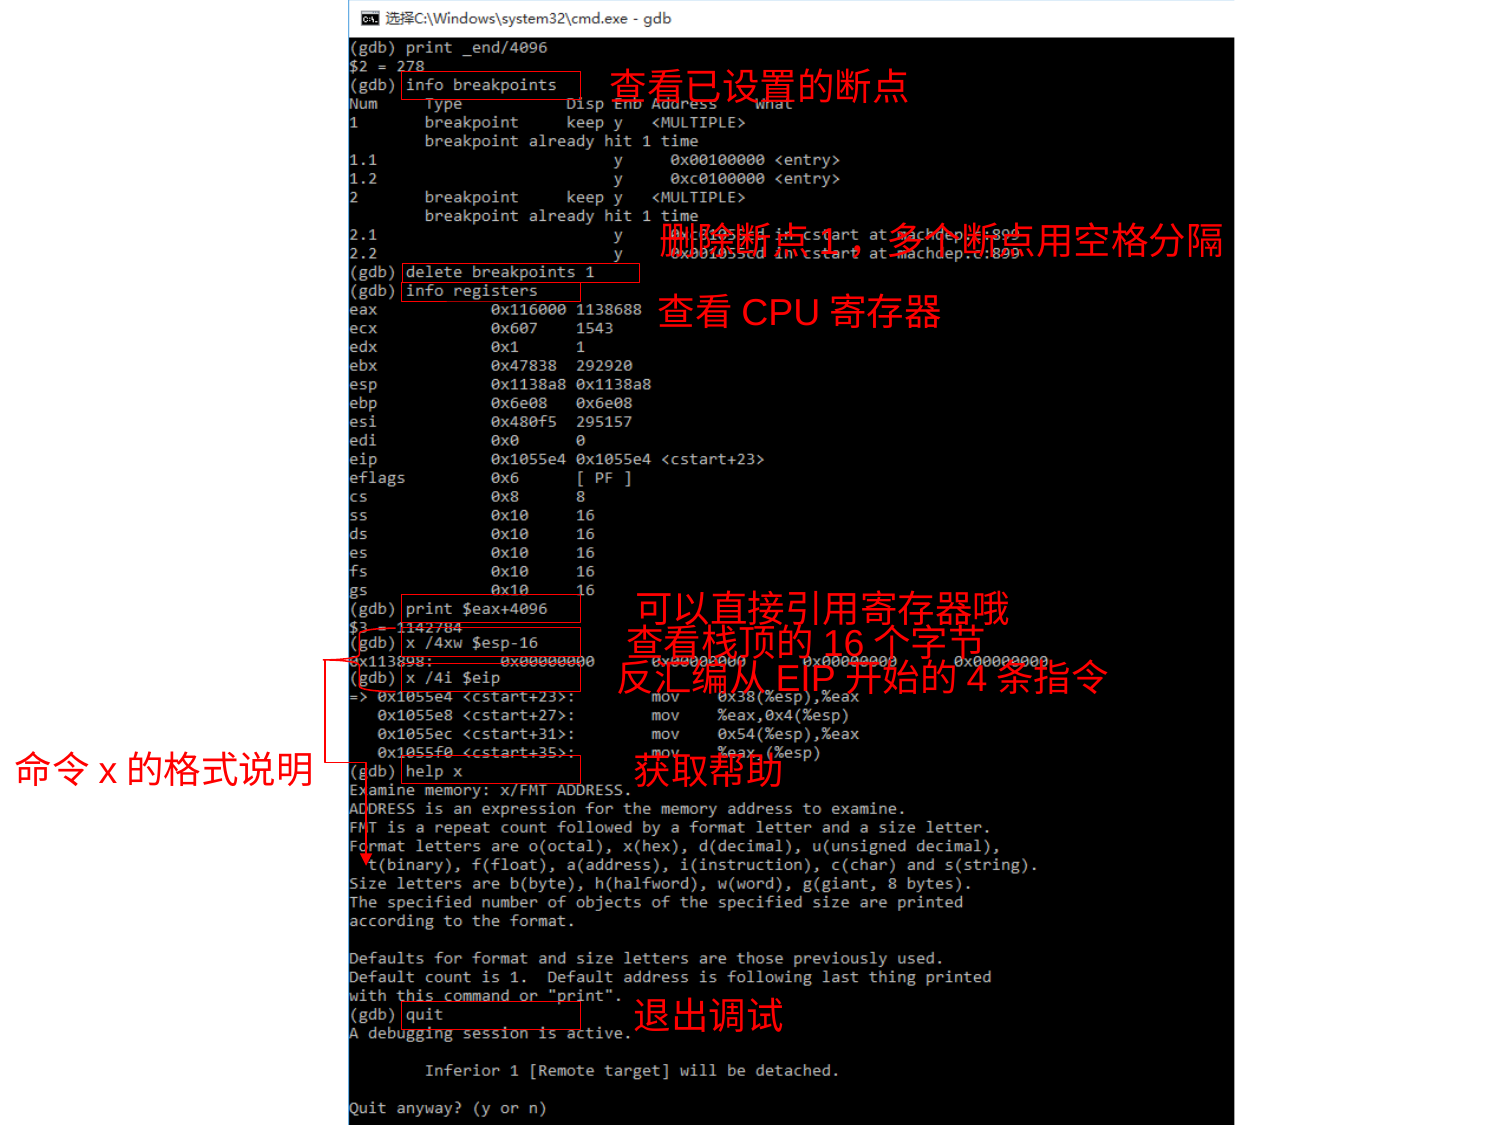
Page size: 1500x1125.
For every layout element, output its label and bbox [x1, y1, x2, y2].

text_box [4, 0, 1235, 1125]
